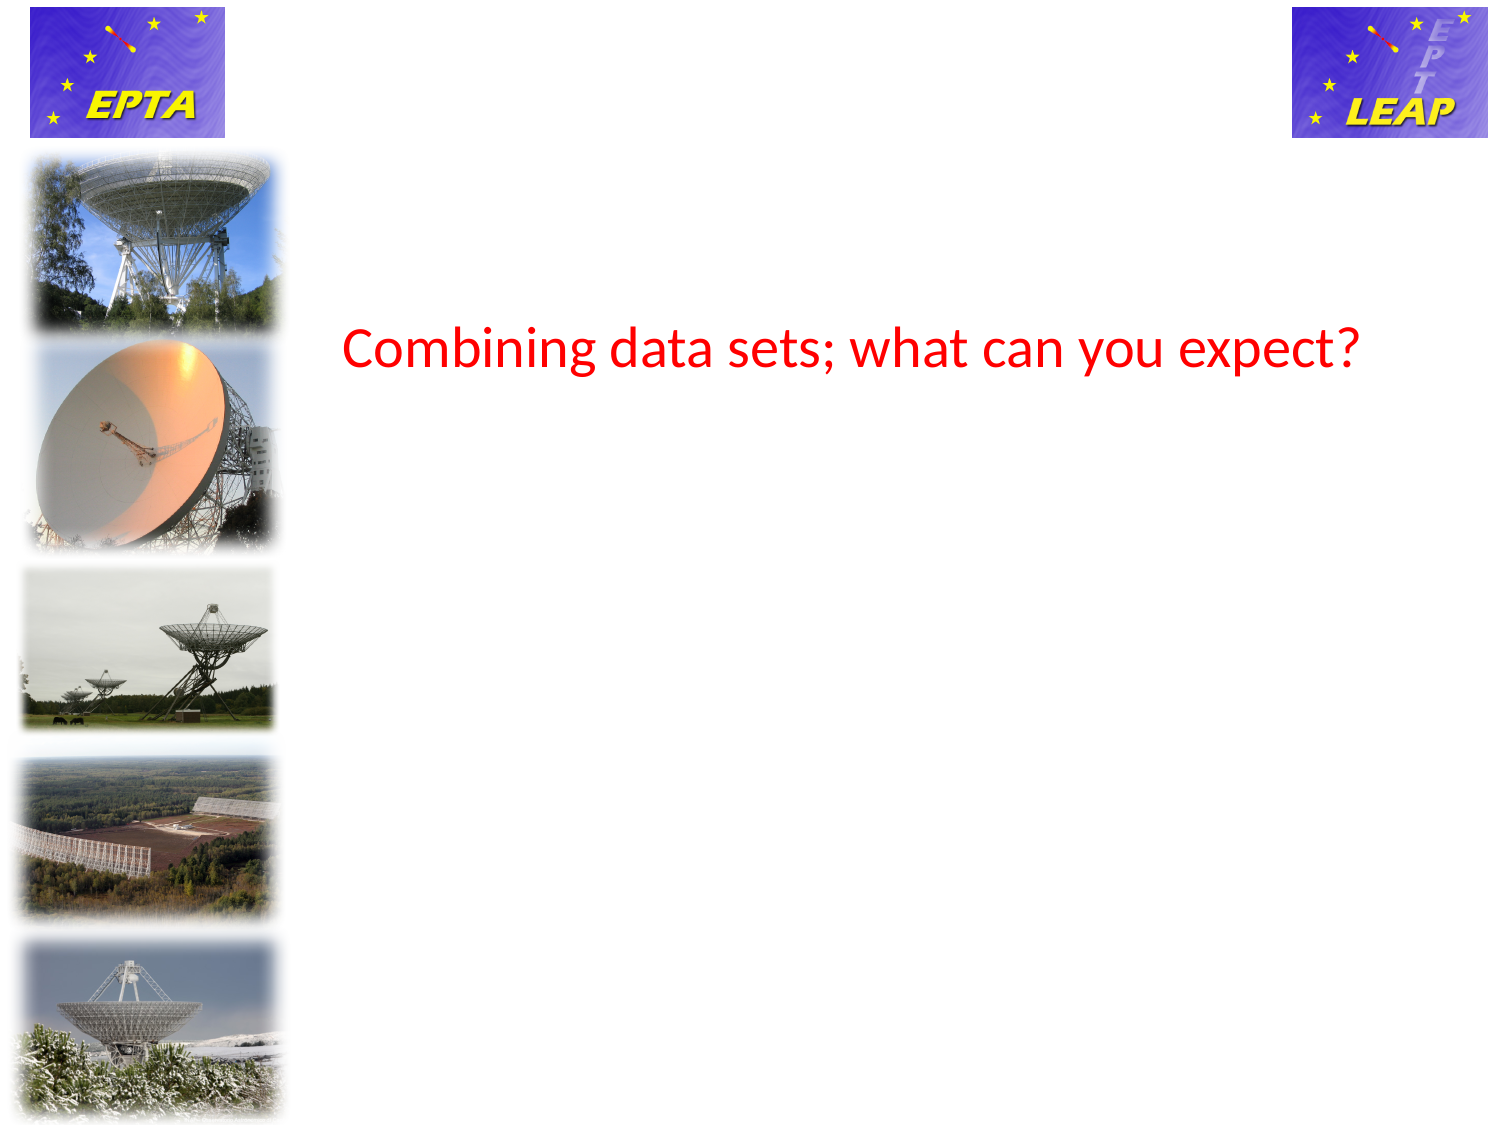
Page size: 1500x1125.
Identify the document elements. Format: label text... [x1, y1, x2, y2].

picture [29, 7, 226, 138]
picture [1292, 7, 1488, 138]
text_box Combining data sets; what can you expect? [328, 301, 1378, 387]
picture [0, 144, 298, 1125]
